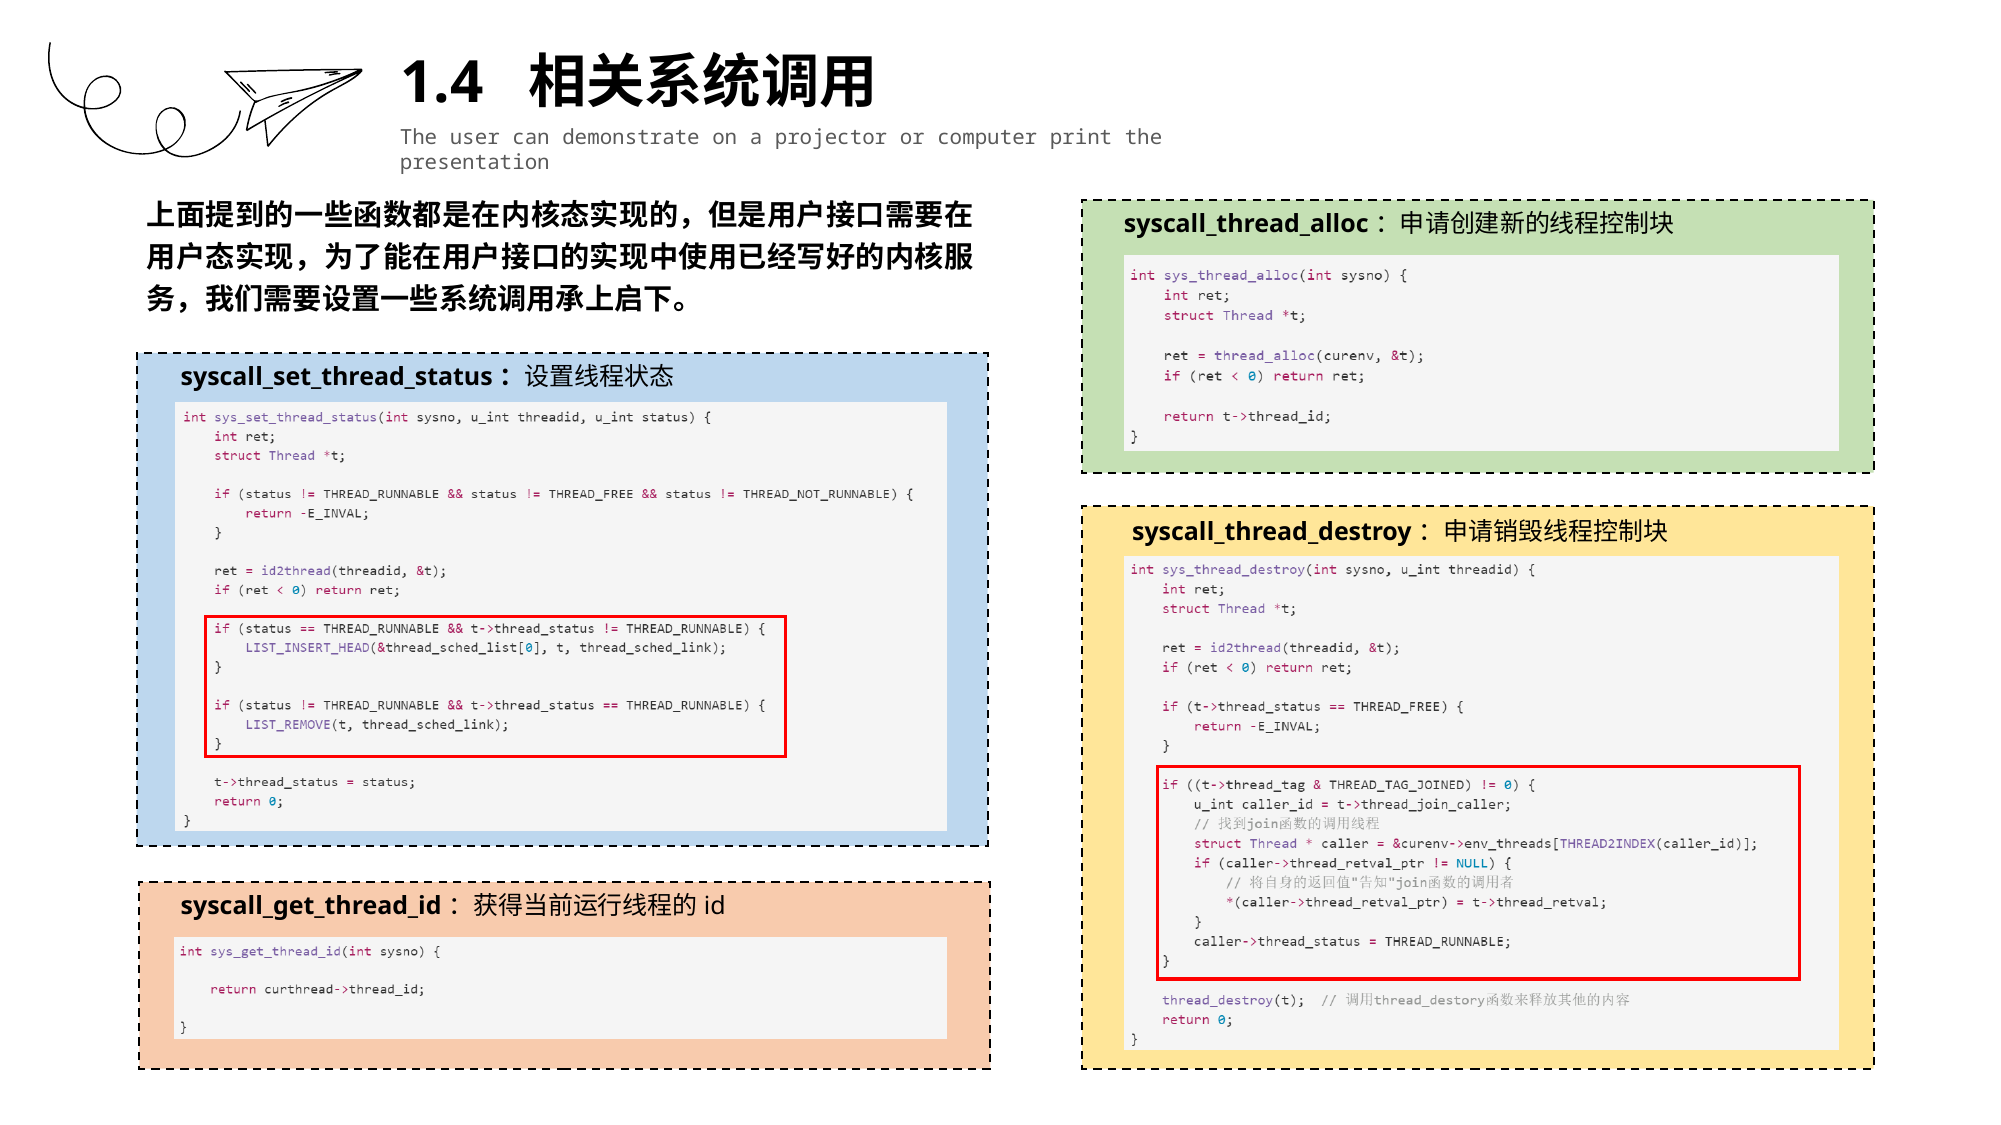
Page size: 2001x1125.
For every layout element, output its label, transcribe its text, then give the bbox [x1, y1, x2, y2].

picture [175, 402, 947, 831]
text_box [1081, 505, 1875, 1070]
picture [47, 41, 363, 158]
picture [1124, 556, 1839, 1050]
text_box [1081, 199, 1875, 474]
text_box 上面提到的一些函数都是在内核态实现的，但是用户接口需要在用户态实现，为了能在用户接口的实现中使用已经写好的内核服务，我们需要设置一些系统调用承上启下。 [131, 181, 989, 323]
text_box [138, 881, 991, 1070]
picture [174, 937, 947, 1040]
picture [1124, 255, 1839, 451]
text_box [385, 36, 1186, 157]
text_box syscall_thread_destroy：申请销毁线程控制块 [1117, 508, 1898, 554]
text_box [136, 352, 989, 847]
text_box syscall_get_thread_id：获得当前运行线程的id [165, 882, 947, 927]
text_box syscall_thread_alloc：申请创建新的线程控制块 [1109, 199, 1890, 245]
text_box syscall_set_thread_status：设置线程状态 [165, 352, 702, 398]
